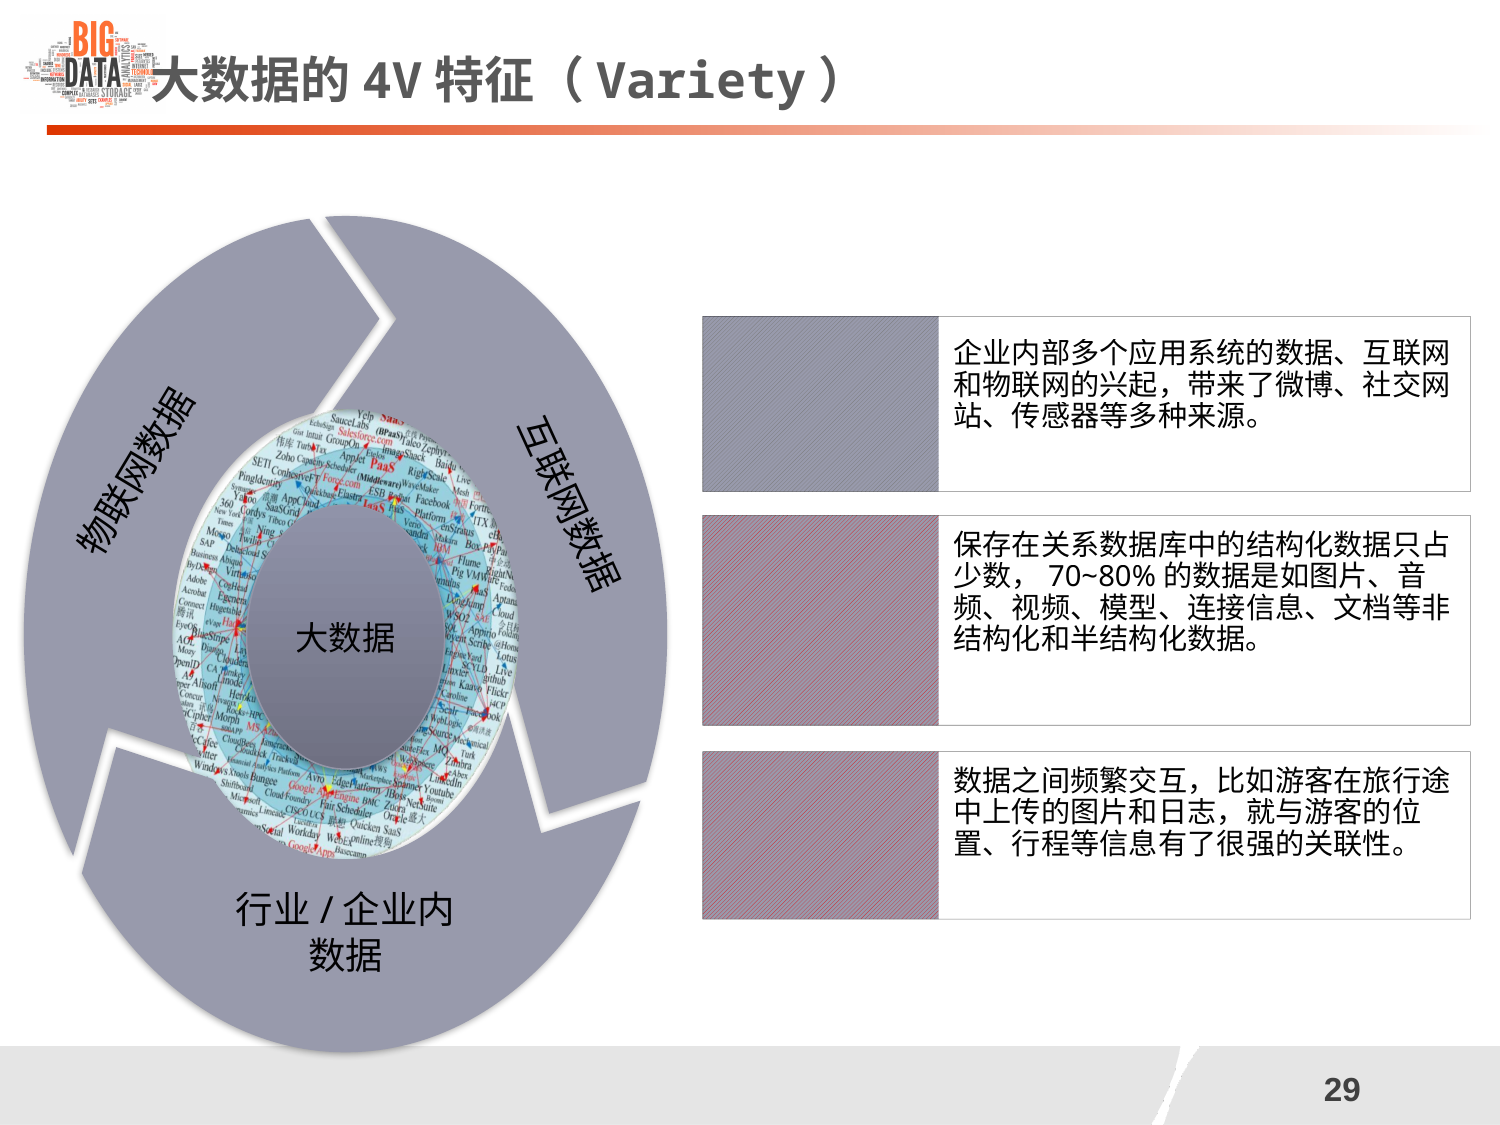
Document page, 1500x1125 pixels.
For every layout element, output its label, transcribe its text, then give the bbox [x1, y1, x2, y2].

title 大数据的4V特征（Variety） [135, 37, 1436, 120]
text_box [702, 315, 1471, 492]
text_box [23, 215, 668, 1053]
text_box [702, 751, 1471, 920]
picture [0, 1046, 1500, 1125]
picture [20, 14, 166, 114]
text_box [702, 514, 1471, 726]
